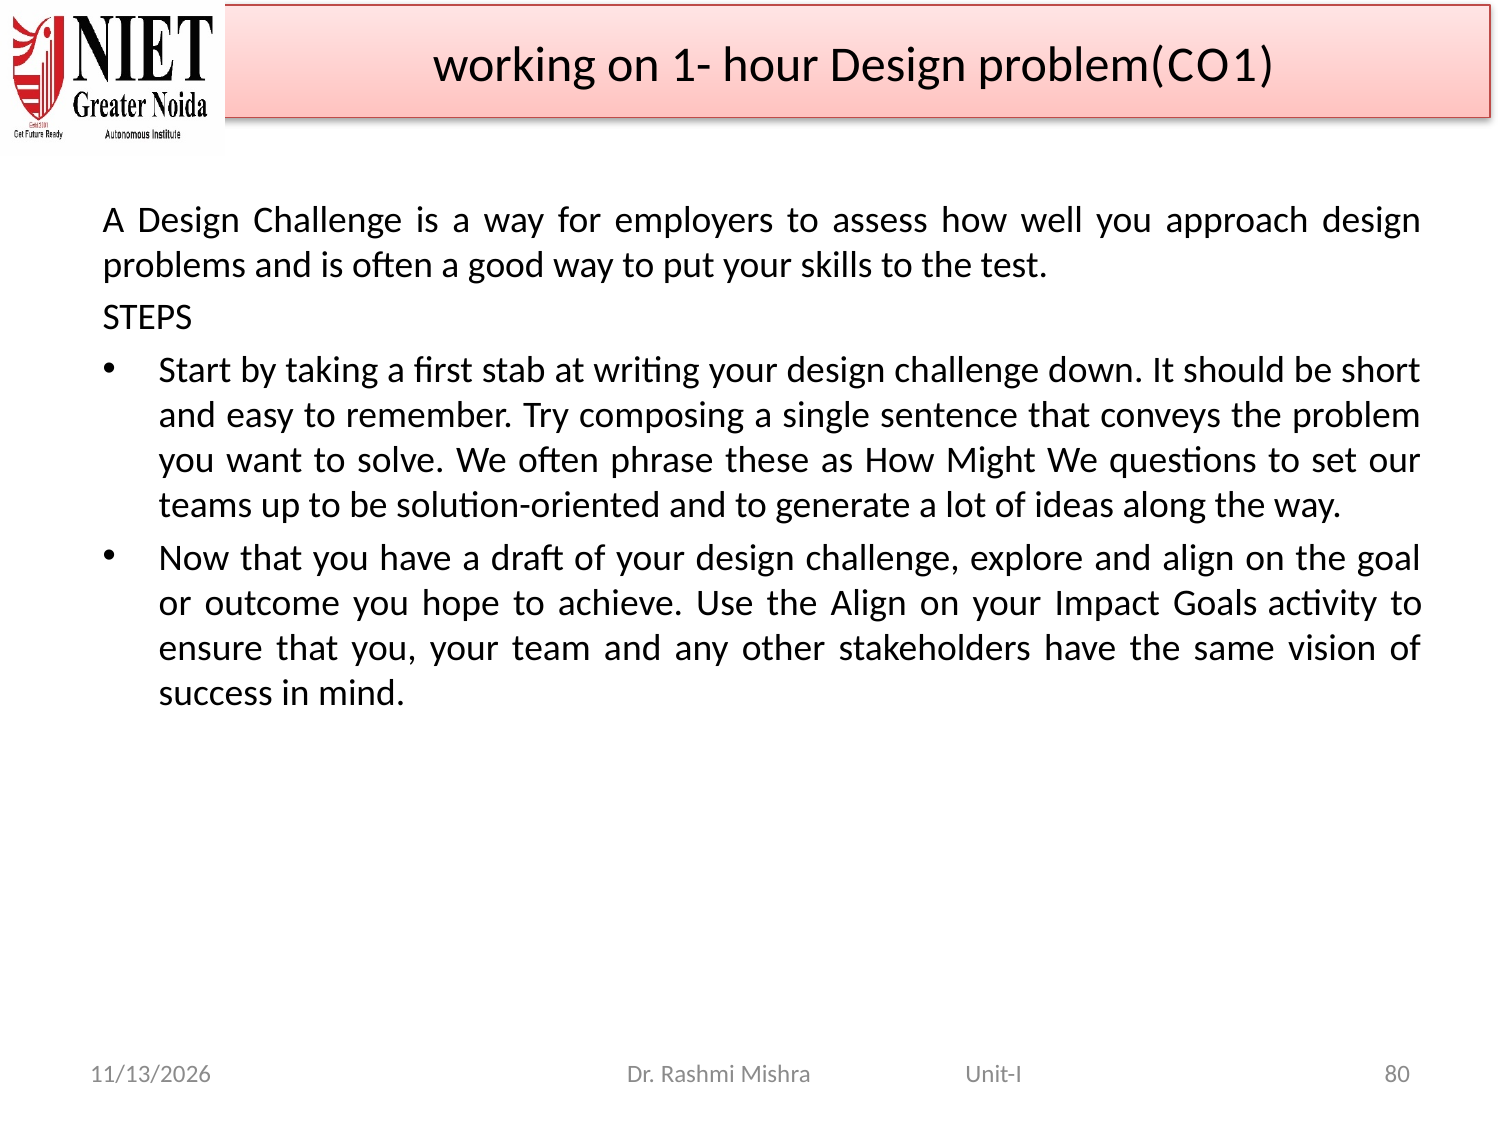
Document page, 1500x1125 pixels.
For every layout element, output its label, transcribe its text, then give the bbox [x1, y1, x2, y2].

picture [0, 0, 226, 156]
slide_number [75, 1042, 412, 1103]
slide_number 80 [1074, 1042, 1425, 1103]
list A Design Challenge is a way for employers to assess how well you approach design problems and is often a good way to put your skills to the test. STEPS Start by taking a first stab at writing your design challenge down. It should be short and easy to remember. Try composing a single sentence that conveys the problem you want to solve. We often phrase these as How Might We questions to set our teams up to be solution-oriented and to generate a lot of ideas along the way. Now that you have a draft of your design challenge, explore and align on the goal or outcome you hope to achieve. Use the Align on your Impact Goals activity to ensure that you, your team and any other stakeholders have the same vision of success in mind. [87, 187, 1438, 930]
footer Dr. Rashmi Mishra Unit-I [412, 1042, 1074, 1103]
text_box working on 1- hour Design problem(CO1) [228, 4, 1491, 118]
